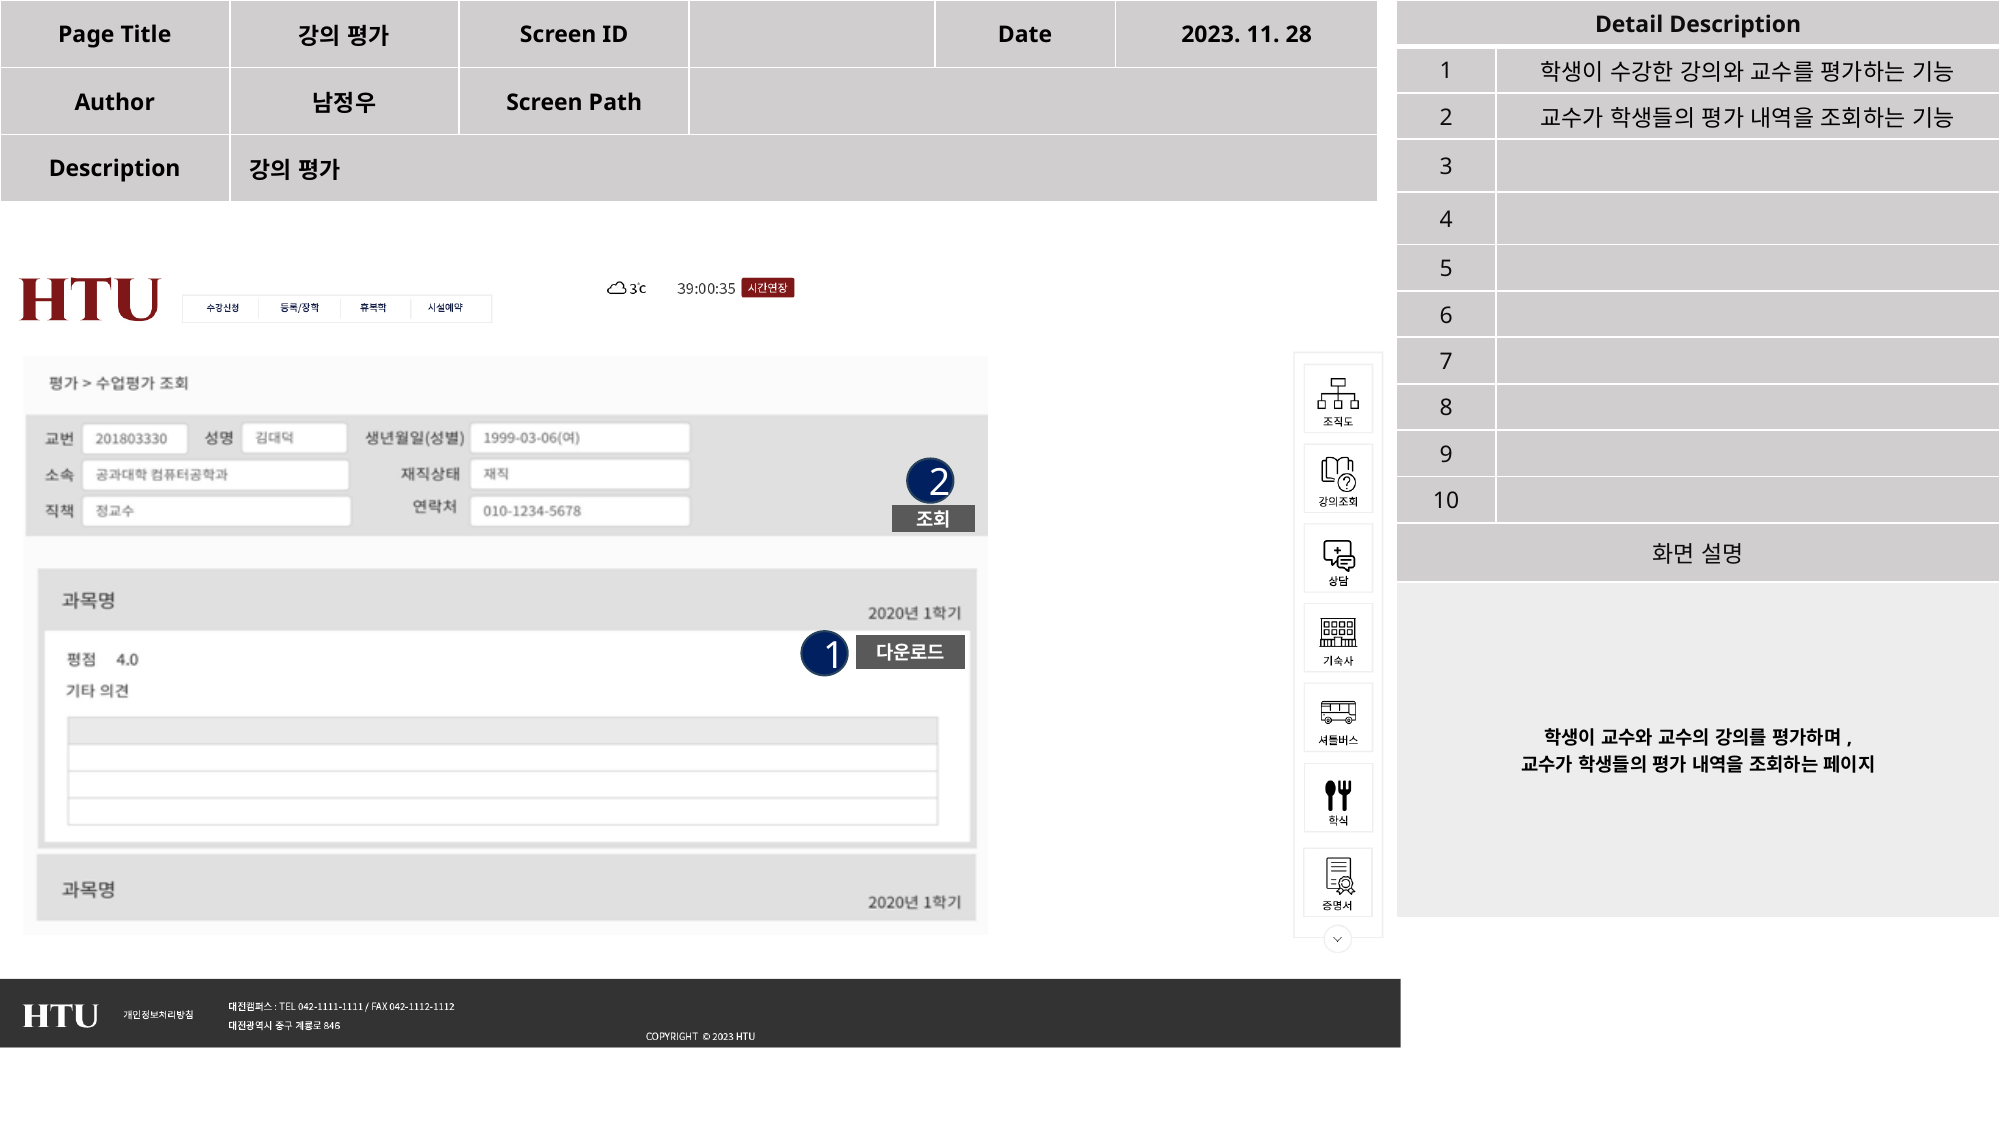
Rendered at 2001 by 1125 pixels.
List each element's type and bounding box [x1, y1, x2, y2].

table_header [690, 1, 934, 67]
table_cell [1497, 292, 1999, 336]
table_cell [1497, 245, 1999, 290]
table_cell [1401, 477, 1495, 522]
table_cell [1, 135, 229, 201]
table_cell [1497, 193, 1999, 244]
table_cell [1497, 477, 1999, 522]
table_cell [1397, 94, 1495, 138]
table_cell [1401, 385, 1495, 429]
table_cell [1401, 431, 1495, 476]
table_cell [1401, 524, 1999, 581]
table_cell [1, 68, 229, 134]
table_cell [1497, 49, 1999, 92]
table_cell [1397, 193, 1495, 244]
table_cell [1497, 140, 1999, 191]
table_cell [1397, 140, 1495, 191]
table_cell [1401, 292, 1495, 336]
table_cell [1397, 49, 1495, 92]
table_header [231, 1, 458, 67]
table_header [1397, 1, 1999, 44]
table_header [1116, 1, 1377, 67]
table_cell [231, 135, 1377, 201]
table_cell [690, 68, 1377, 134]
table_cell [1497, 338, 1999, 383]
table_cell [1401, 583, 1999, 917]
table_cell [460, 68, 688, 134]
table_cell [1497, 431, 1999, 476]
table_cell [231, 68, 458, 134]
table_header [1, 1, 229, 67]
table_cell [1497, 94, 1999, 138]
table_cell [1497, 385, 1999, 429]
table_header [460, 1, 688, 67]
table_cell [1401, 338, 1495, 383]
table_header [936, 1, 1115, 67]
table_cell [1397, 245, 1495, 290]
picture [0, 269, 1401, 1050]
